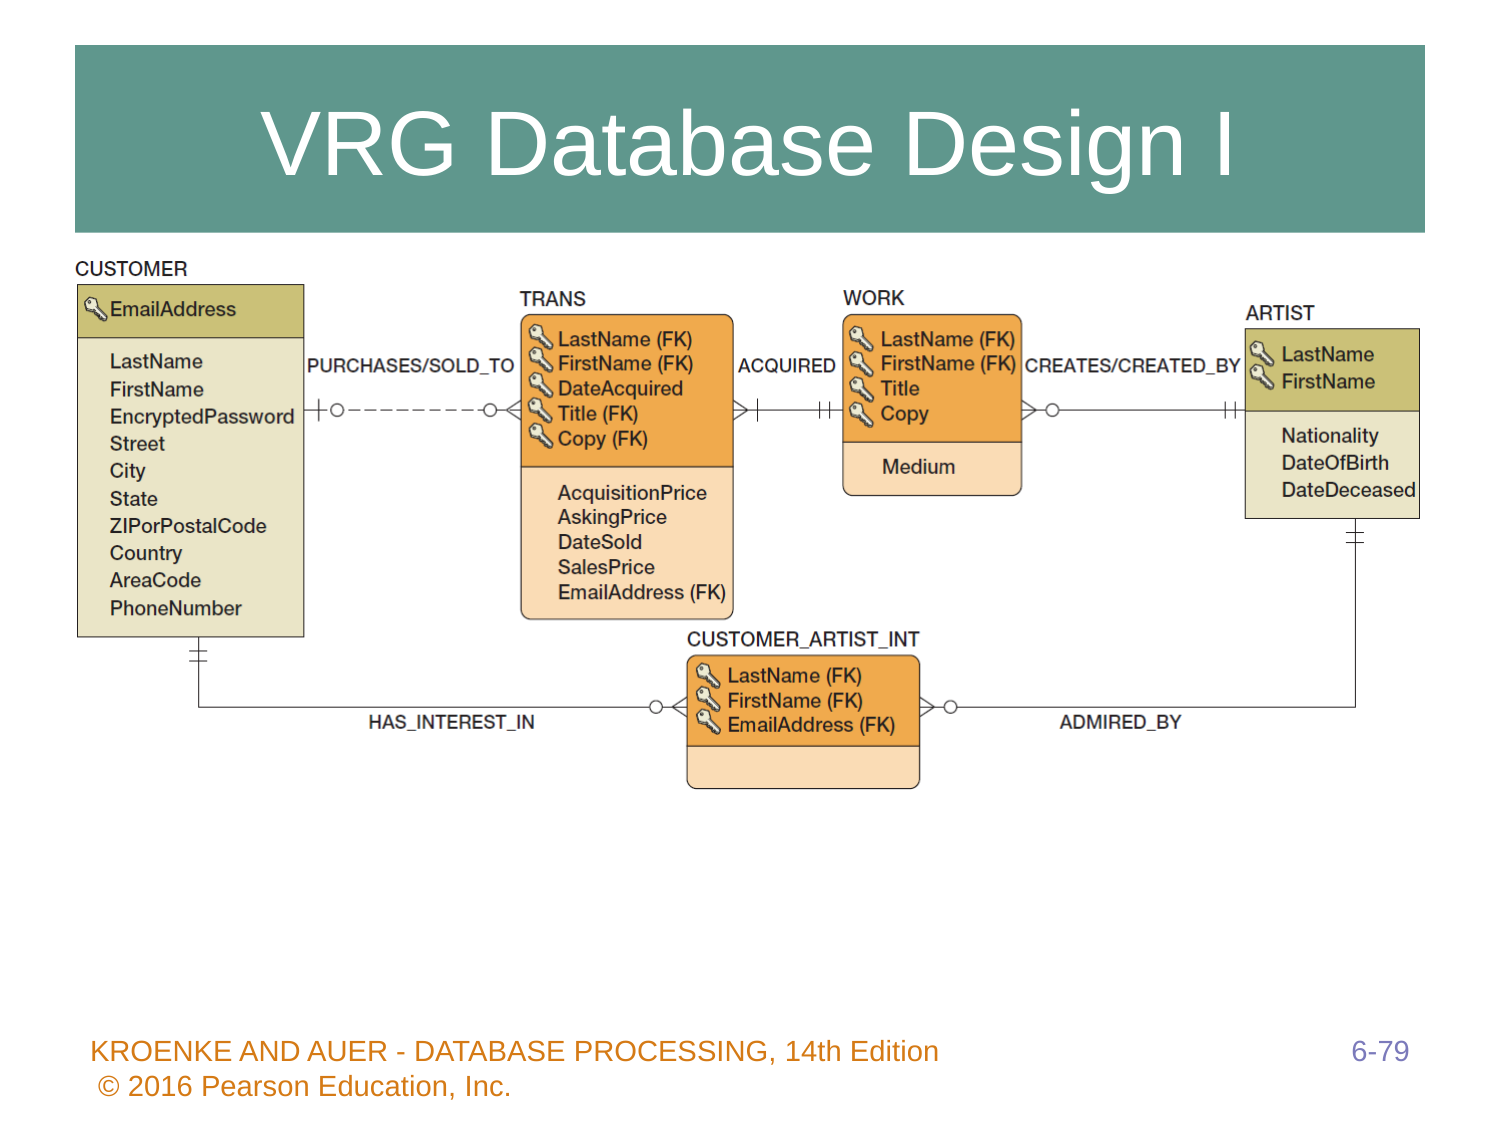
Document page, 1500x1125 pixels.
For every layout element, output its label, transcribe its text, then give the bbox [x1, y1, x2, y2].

slide_number 6-79 [1074, 1024, 1426, 1103]
footer KROENKE AND AUER - DATABASE PROCESSING, 14th Edition © 2016 Pearson Education, Inc. [74, 1024, 963, 1104]
picture [74, 261, 1420, 790]
title VRG Database Design I [74, 44, 1426, 233]
